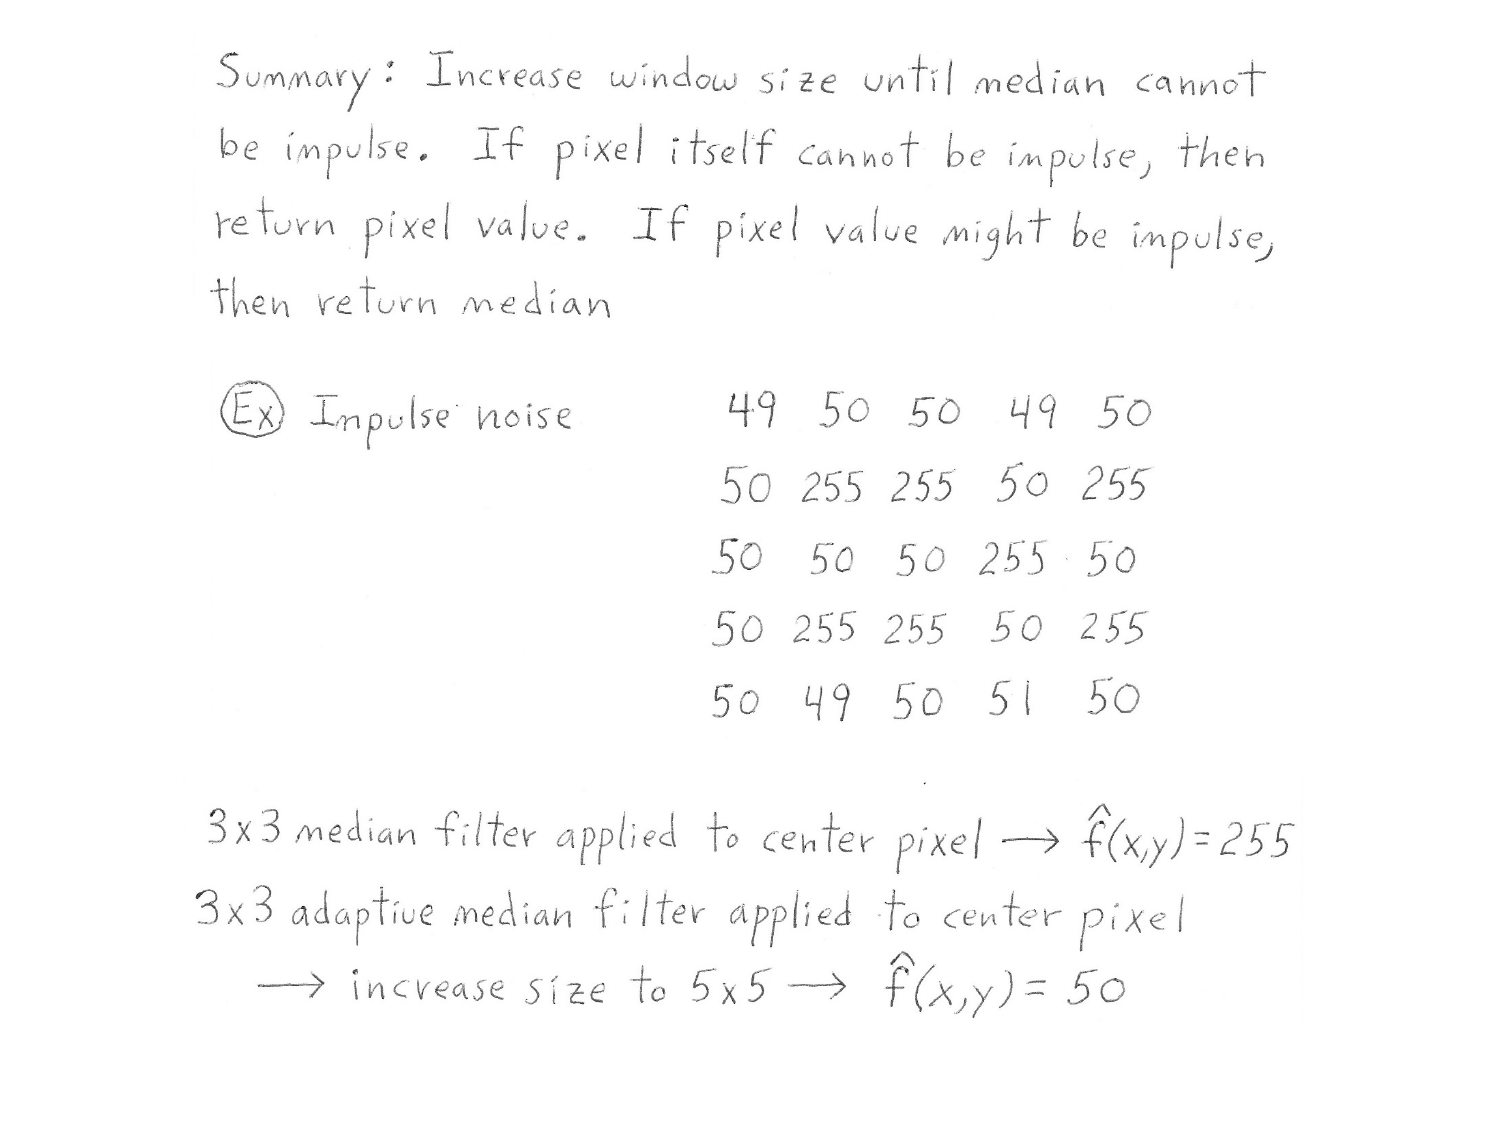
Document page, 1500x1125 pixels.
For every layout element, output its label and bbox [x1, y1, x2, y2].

picture [209, 359, 1194, 759]
picture [183, 779, 1317, 1024]
picture [193, 29, 1307, 339]
